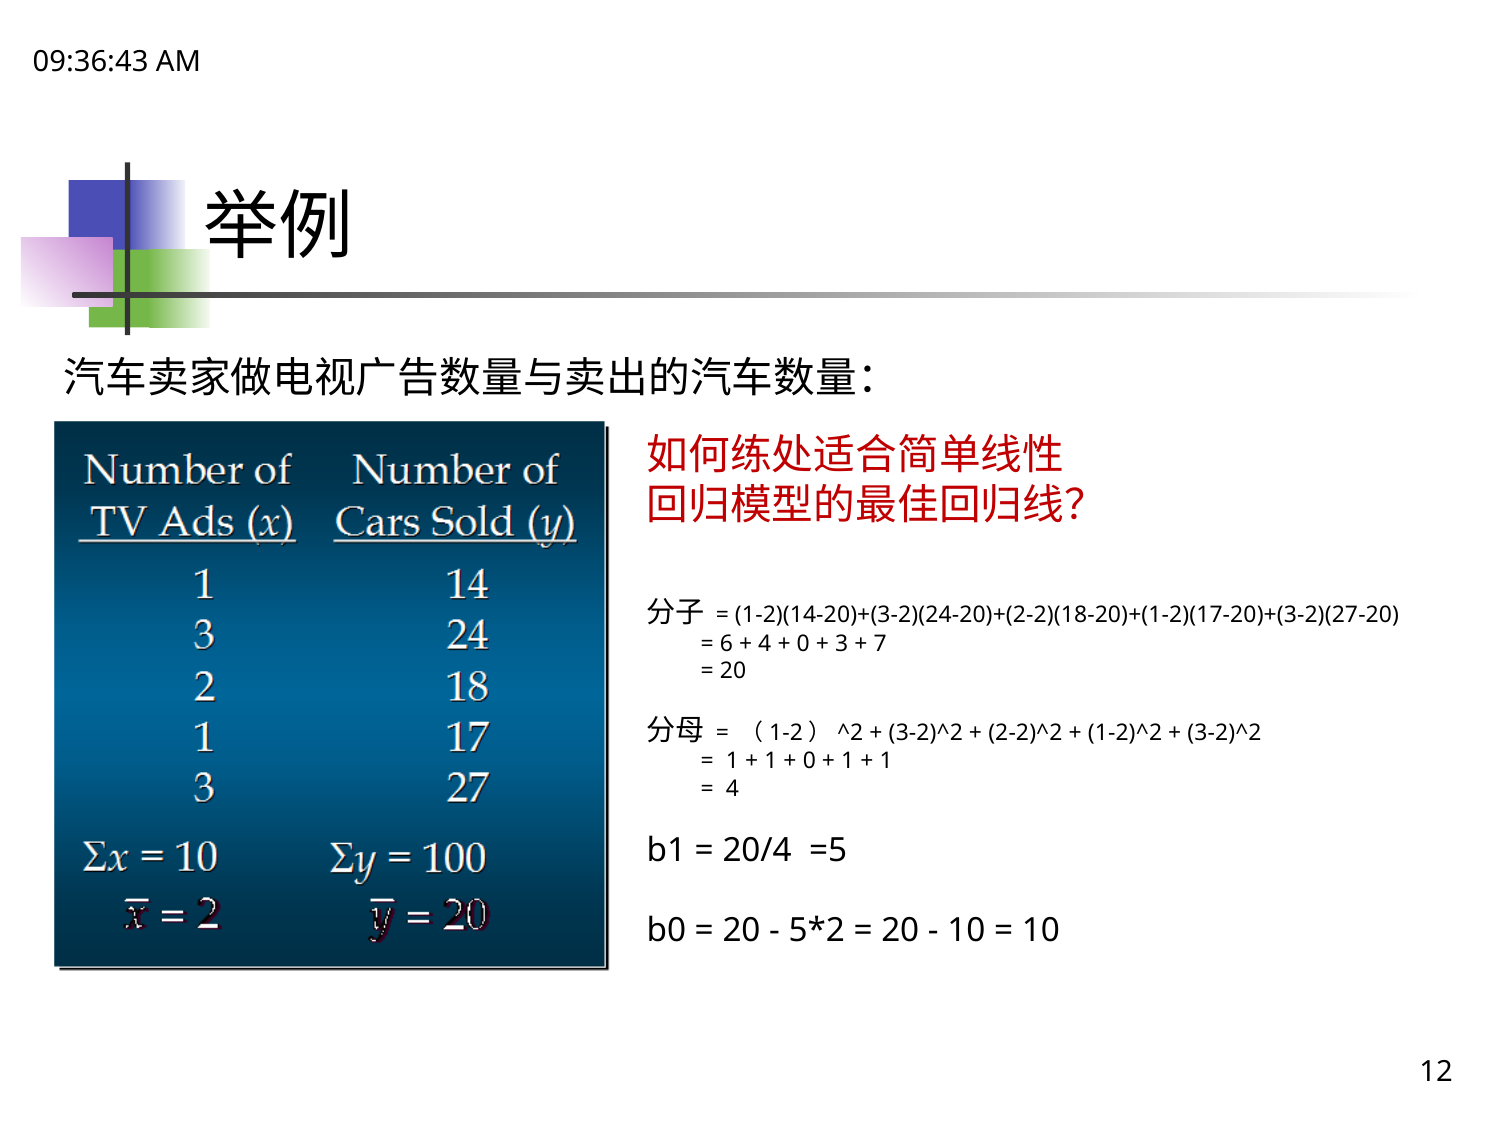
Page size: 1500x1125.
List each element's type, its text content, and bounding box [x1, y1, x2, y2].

picture [52, 420, 614, 977]
slide_number 12 [1155, 1024, 1468, 1100]
text_box 分子 = (1-2)(14-20)+(3-2)(24-20)+(2-2)(18-20)+(1-2)(17-20)+(3-2)(27-20) = 6 + 4 + 0 + 3 + 7 = 20 分母 = （1-2）^2 + (3-2)^2 + (2-2)^2 + (1-2)^2 + (3-2)^2 = 1 + 1 + 0 + 1 + 1 = 4 b1 = 20/4 =5 b0 = 20 - 5*2 = 20 - 10 = 10 [631, 586, 1471, 956]
text_box 汽车卖家做电视广告数量与卖出的汽车数量： [48, 343, 923, 409]
title 举例 [188, 35, 1468, 275]
text_box 如何练处适合简单线性回归模型的最佳回归线？ [631, 420, 1117, 536]
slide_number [17, 15, 331, 90]
